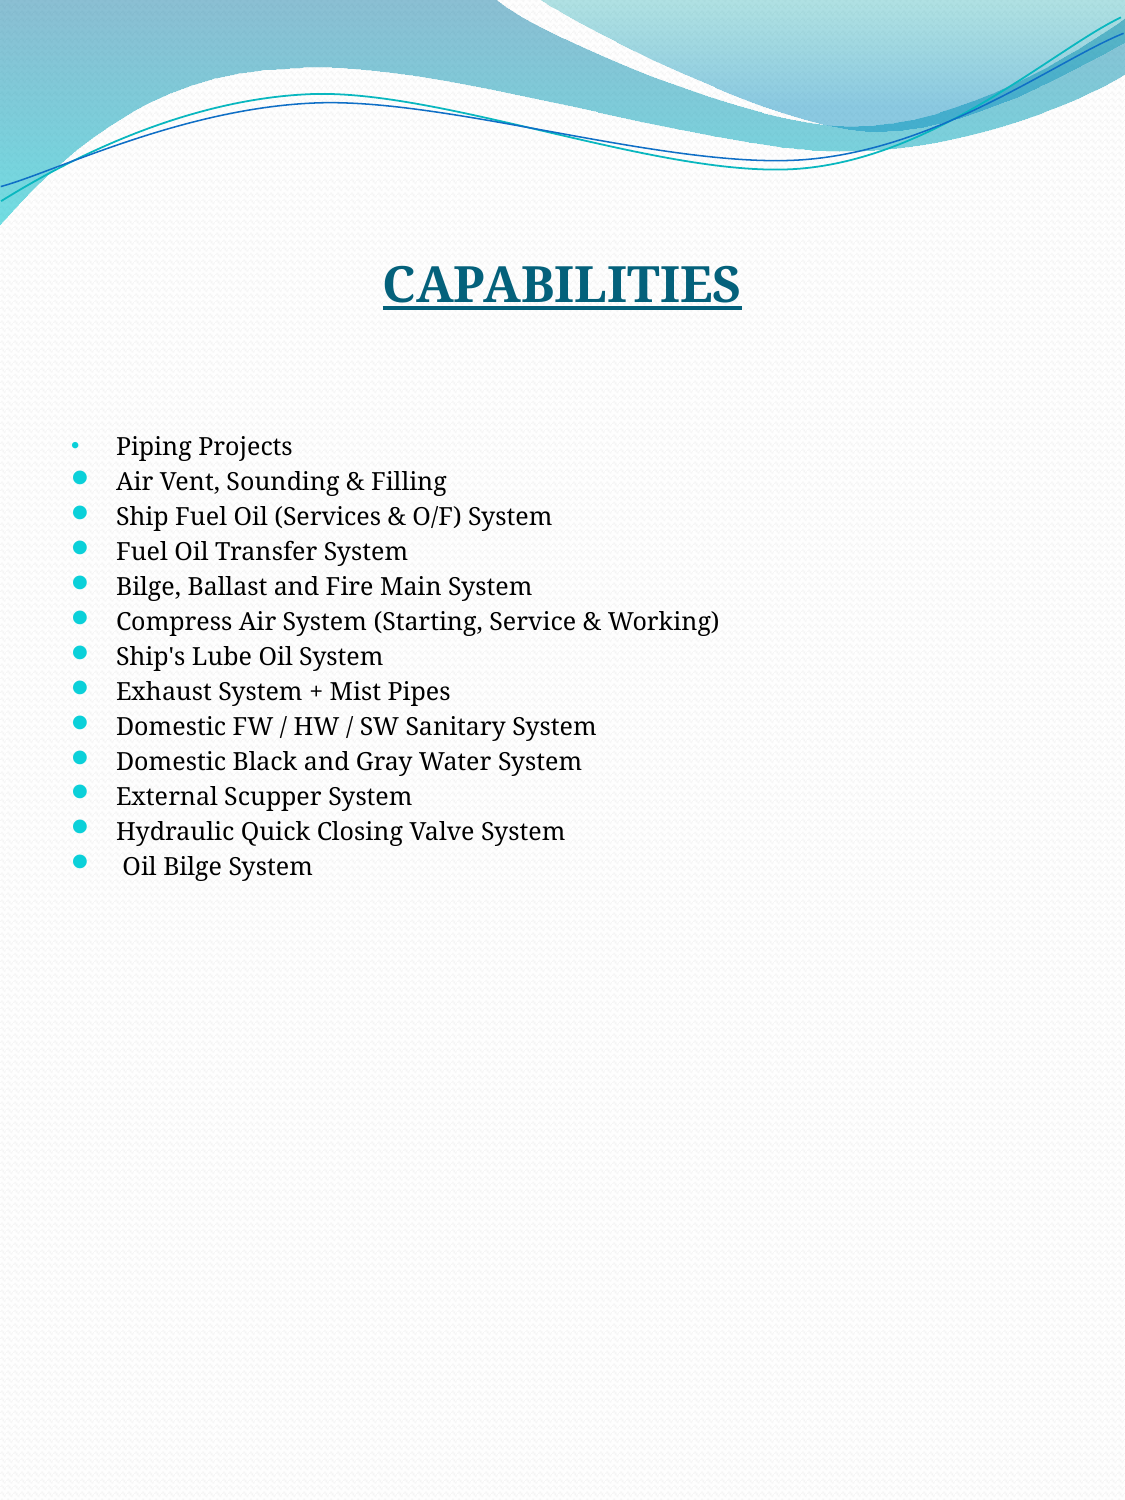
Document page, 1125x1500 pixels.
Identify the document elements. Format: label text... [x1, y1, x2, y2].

title CAPABILITIES [56, 187, 1069, 313]
list Piping Projects Air Vent, Sounding & Filling Ship Fuel Oil (Services & O/F) System Fuel Oil Transfer System Bilge, Ballast and Fire Main System Compress Air System (Starting, Service & Working) Ship's Lube Oil System Exhaust System + Mist Pipes Domestic FW / HW / SW Sanitary System Domestic Black and Gray Water System External Scupper System Hydraulic Quick Closing Valve System Oil Bilge System [56, 423, 1069, 1384]
